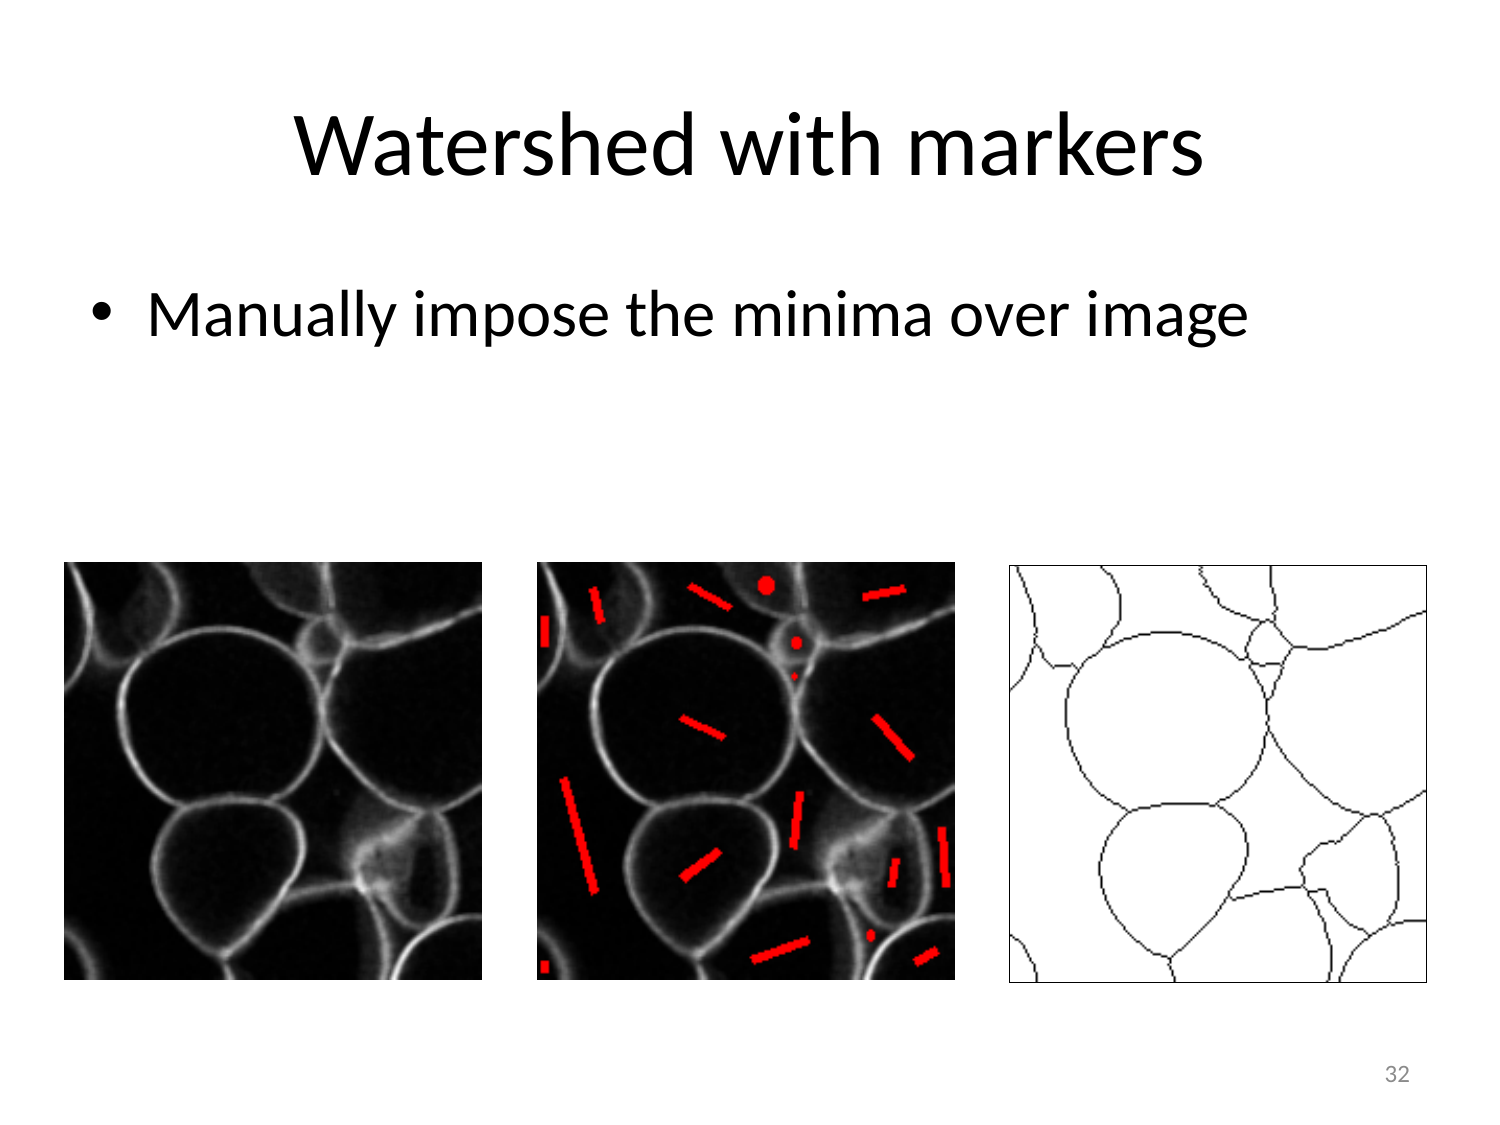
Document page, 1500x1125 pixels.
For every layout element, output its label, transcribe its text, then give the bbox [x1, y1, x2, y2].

picture [64, 562, 482, 980]
list Manually impose the minima over image [75, 262, 1425, 1005]
picture [537, 562, 955, 980]
slide_number 32 [1074, 1042, 1425, 1103]
title Watershed with markers [75, 45, 1425, 233]
picture [1009, 565, 1427, 983]
